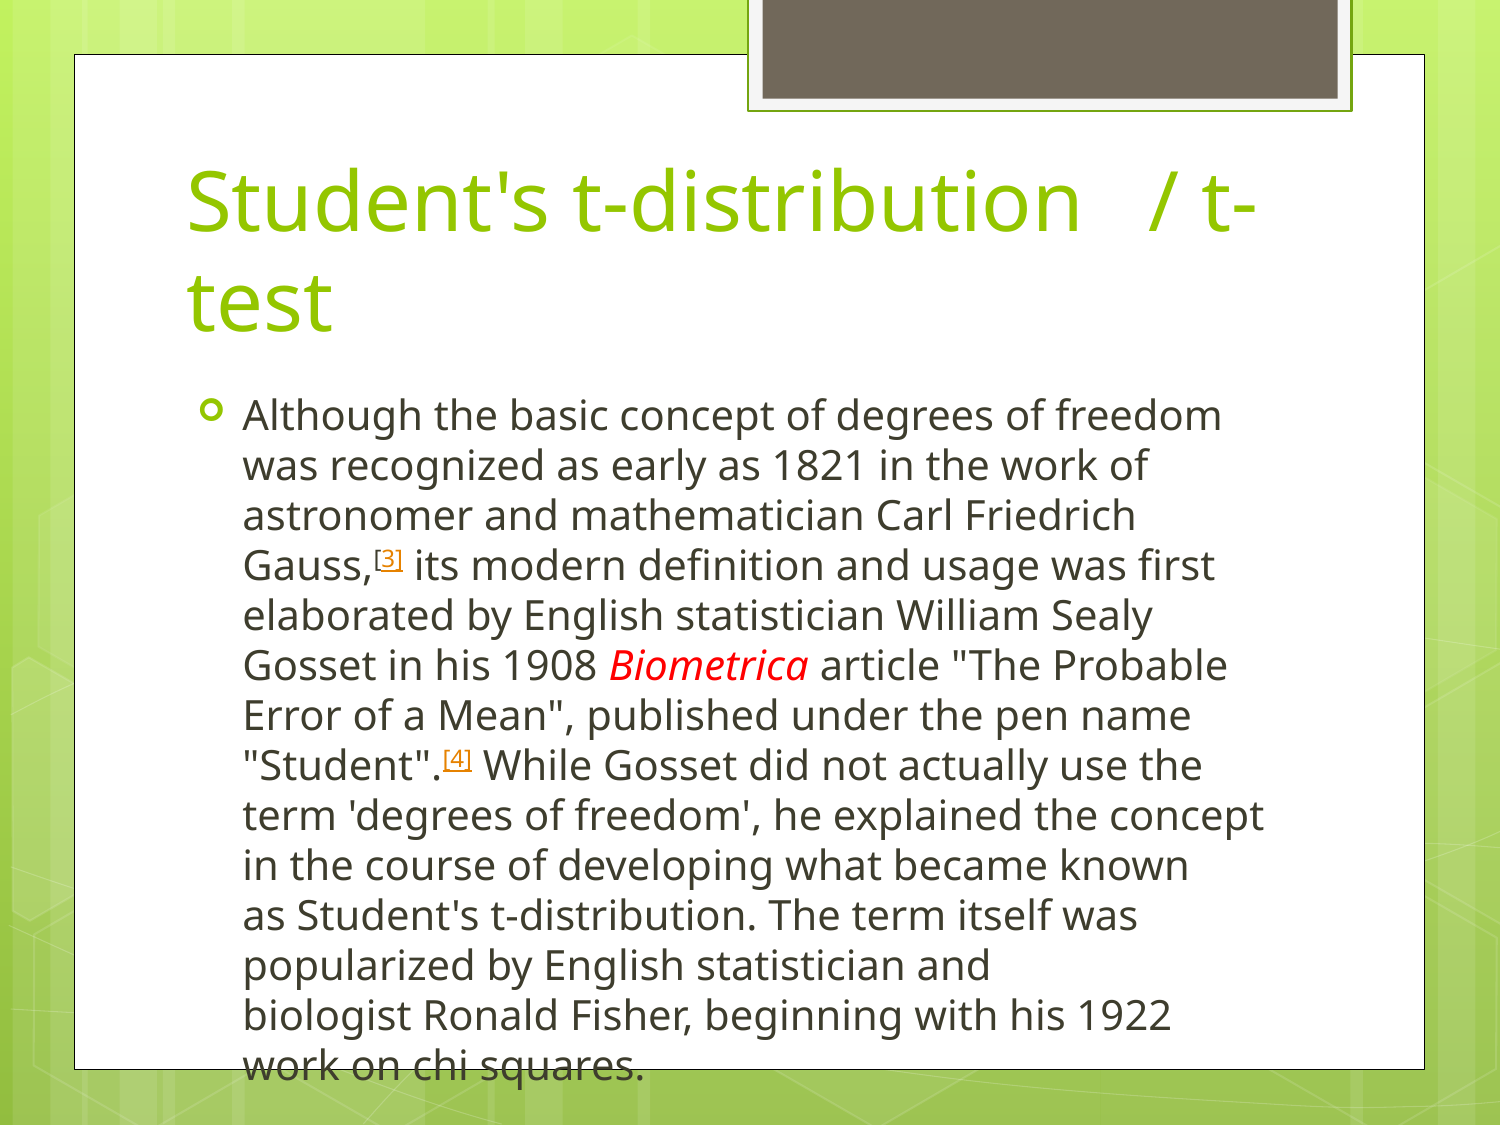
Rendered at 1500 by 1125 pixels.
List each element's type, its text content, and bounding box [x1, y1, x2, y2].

list Although the basic concept of degrees of freedom was recognized as early as 1821 in the work of astronomer and mathematician Carl Friedrich Gauss,[3] its modern definition and usage was first elaborated by English statistician William Sealy Gosset in his 1908 Biometrica article "The Probable Error of a Mean", published under the pen name "Student".[4] While Gosset did not actually use the term 'degrees of freedom', he explained the concept in the course of developing what became known as Student's t-distribution. The term itself was popularized by English statistician and biologist Ronald Fisher, beginning with his 1922 work on chi squares. [171, 381, 1283, 957]
title Student's t-distribution / t-test [171, 168, 1324, 357]
